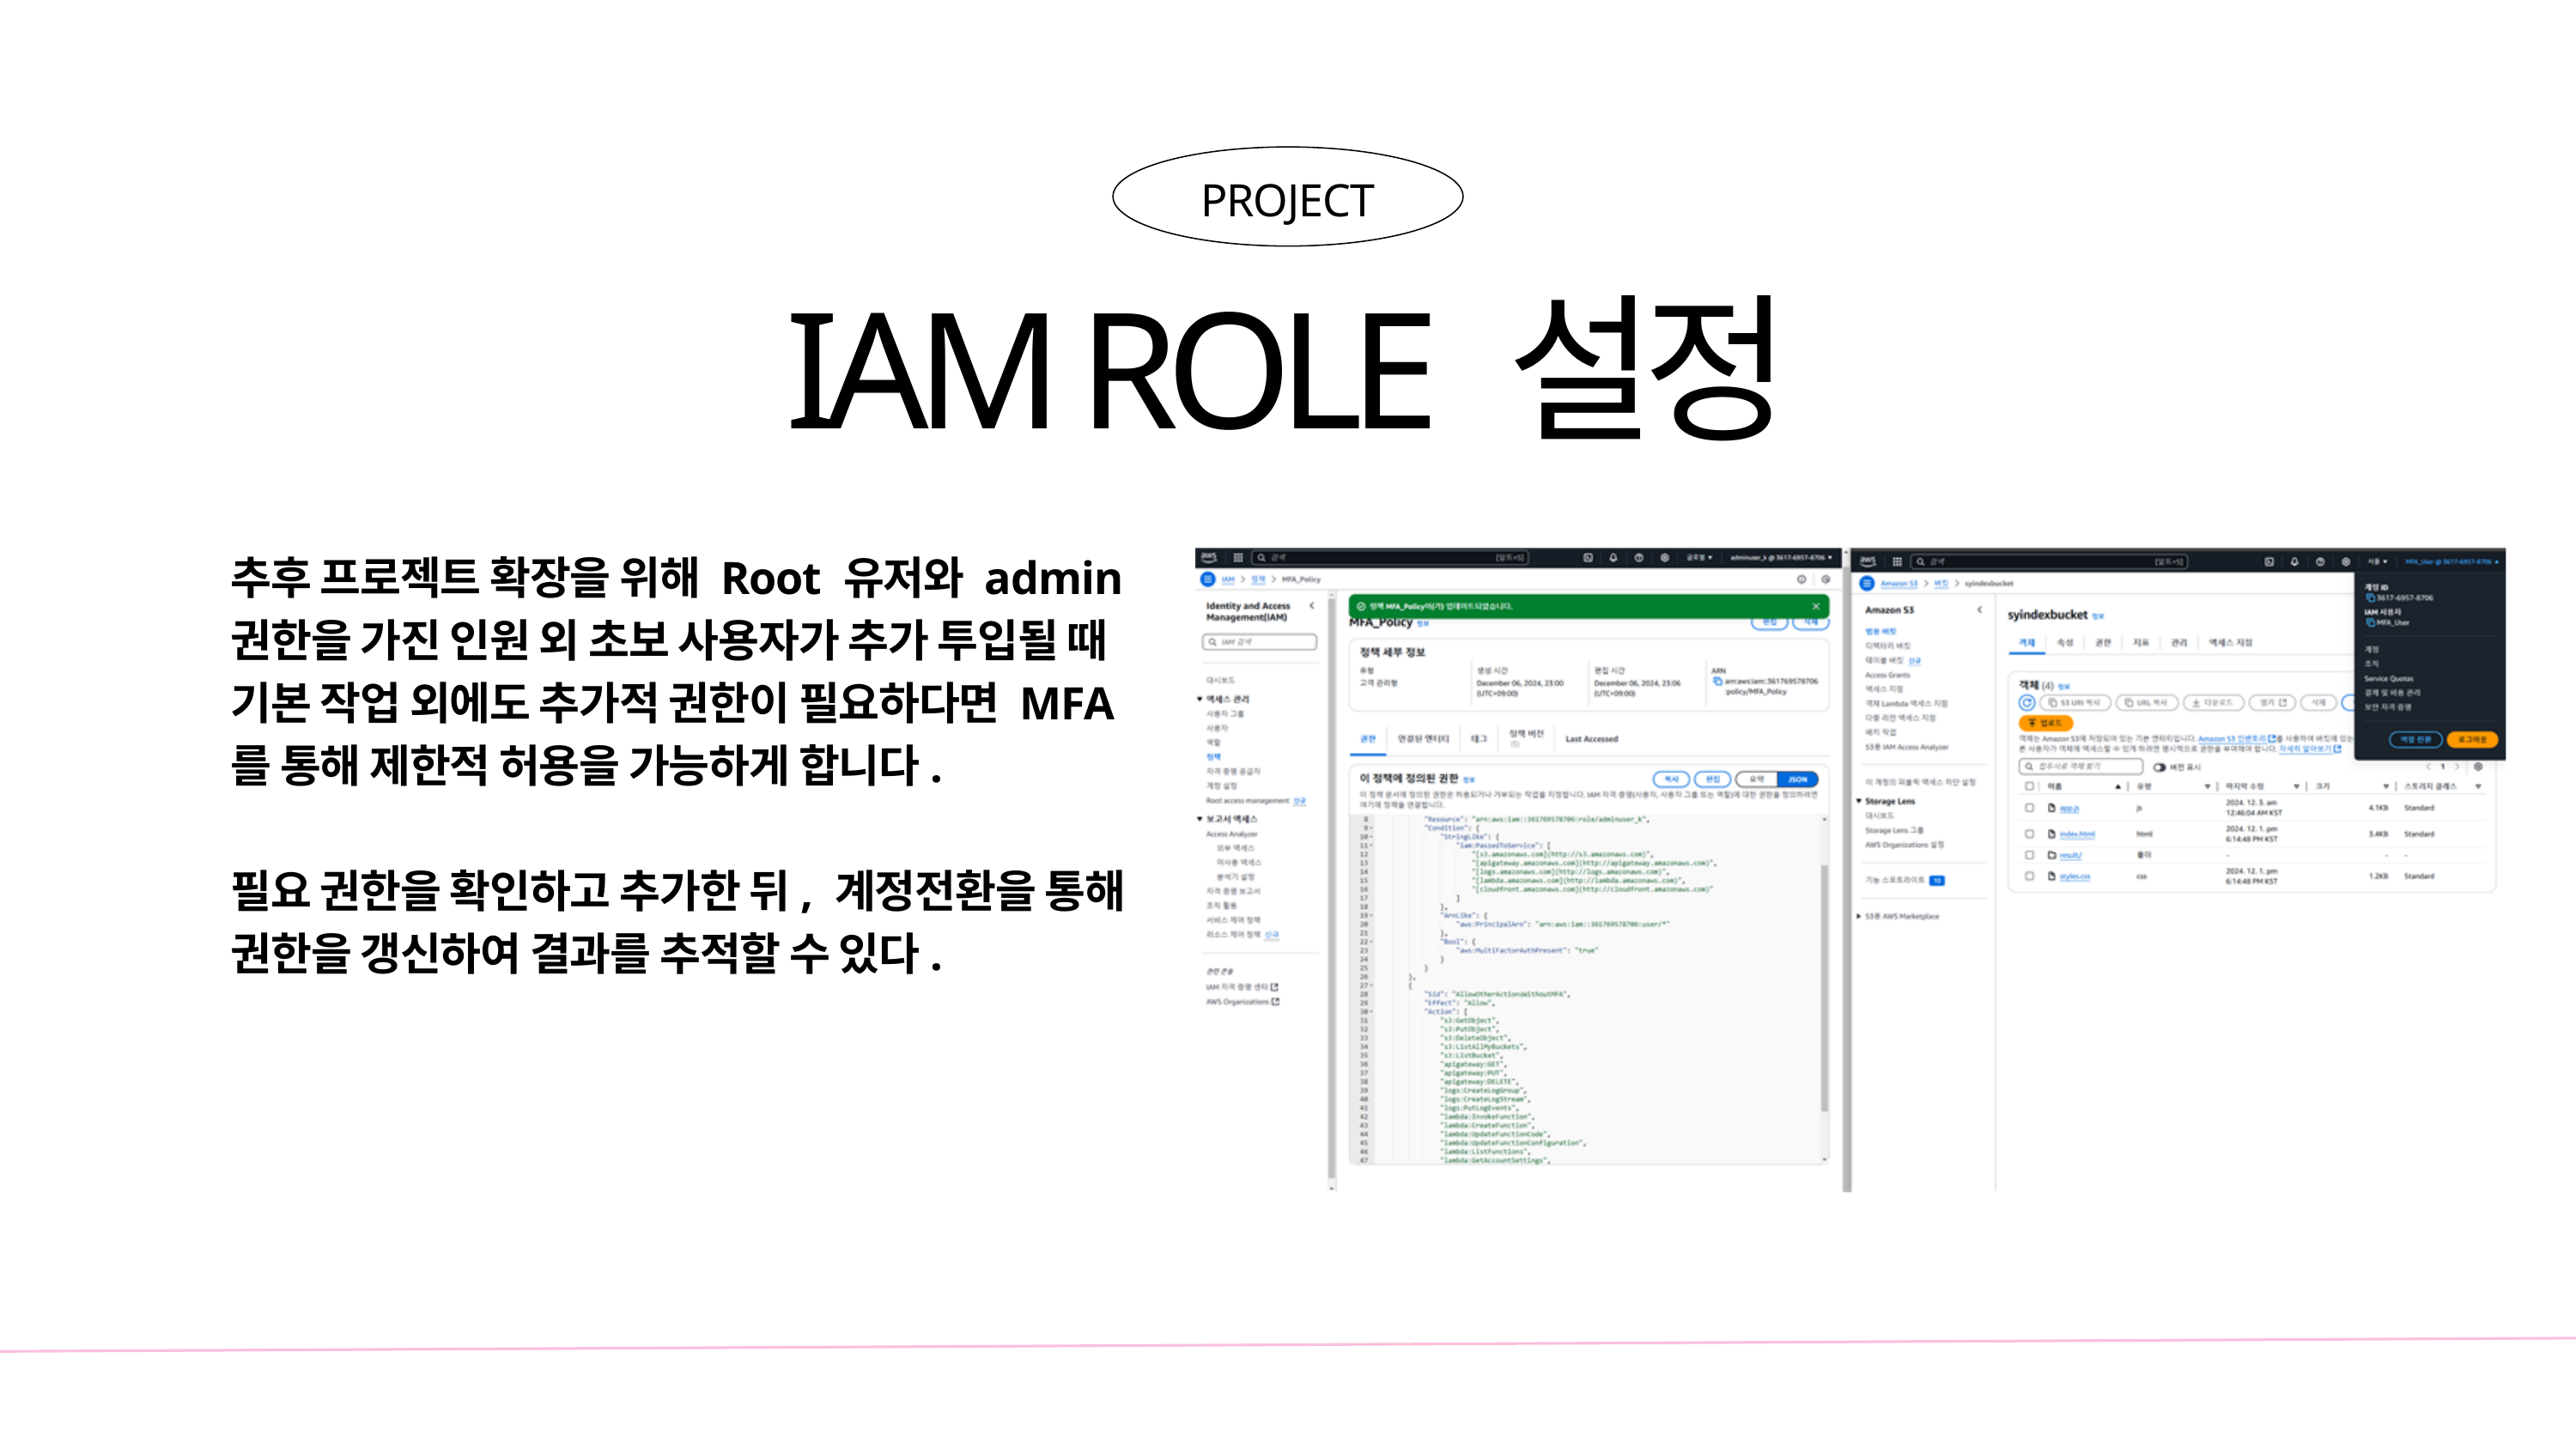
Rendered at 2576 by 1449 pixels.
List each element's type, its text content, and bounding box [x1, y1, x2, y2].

text_box [1194, 548, 2506, 1192]
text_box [1112, 146, 1464, 246]
text_box IAM ROLE 설정 [230, 267, 2346, 461]
text_box 추후 프로젝트 확장을 위해 Root 유저와 admin 권한을 가진 인원 외 초보 사용자가 추가 투입될 때 기본 작업 외에도 추가적 권한이 필요하다면 MFA를 통해 제한적 허용을 가능하게 합니다. 필요 권한을 확인하고 추가한 뒤, 계정전환을 통해 권한을 갱신하여 결과를 추적할 수 있다. [230, 541, 1129, 1105]
